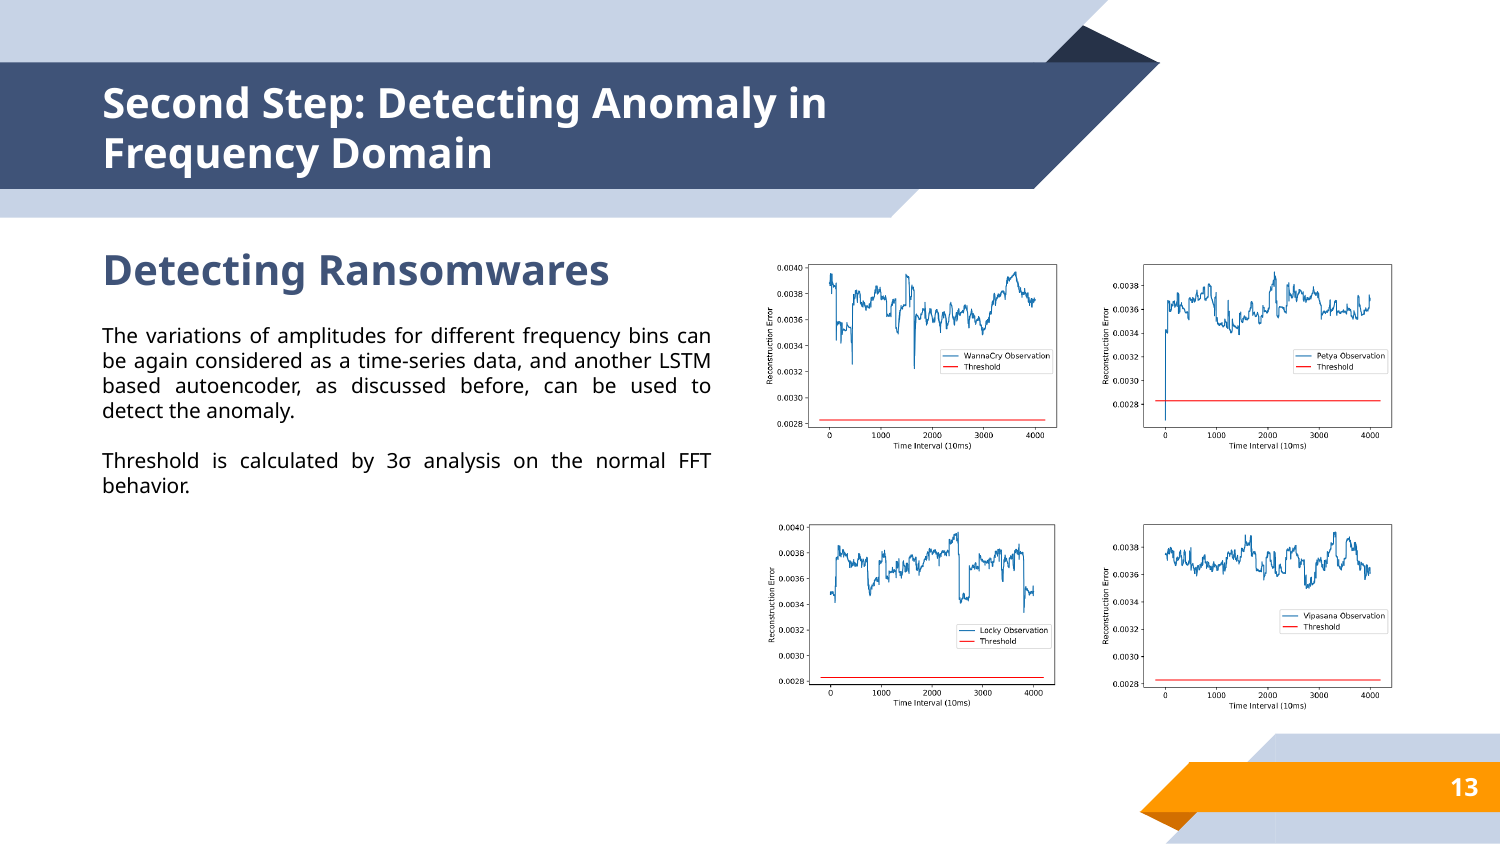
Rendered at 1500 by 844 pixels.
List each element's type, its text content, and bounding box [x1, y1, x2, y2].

picture [1096, 519, 1398, 715]
picture [761, 259, 1062, 455]
title Second Step: Detecting Anomaly in Frequency Domain [87, 64, 1034, 190]
picture [763, 519, 1060, 712]
slide_number 13 [1249, 760, 1494, 813]
picture [1096, 259, 1398, 455]
text_box Detecting Ransomwares [87, 205, 950, 332]
text_box The variations of amplitudes for different frequency bins can be again considered as a time-series data, and another LSTM based autoencoder, as discussed before, can be used to detect the anomaly. Threshold is calculated by 3σ analysis on the normal FFT behavior. [87, 332, 727, 506]
